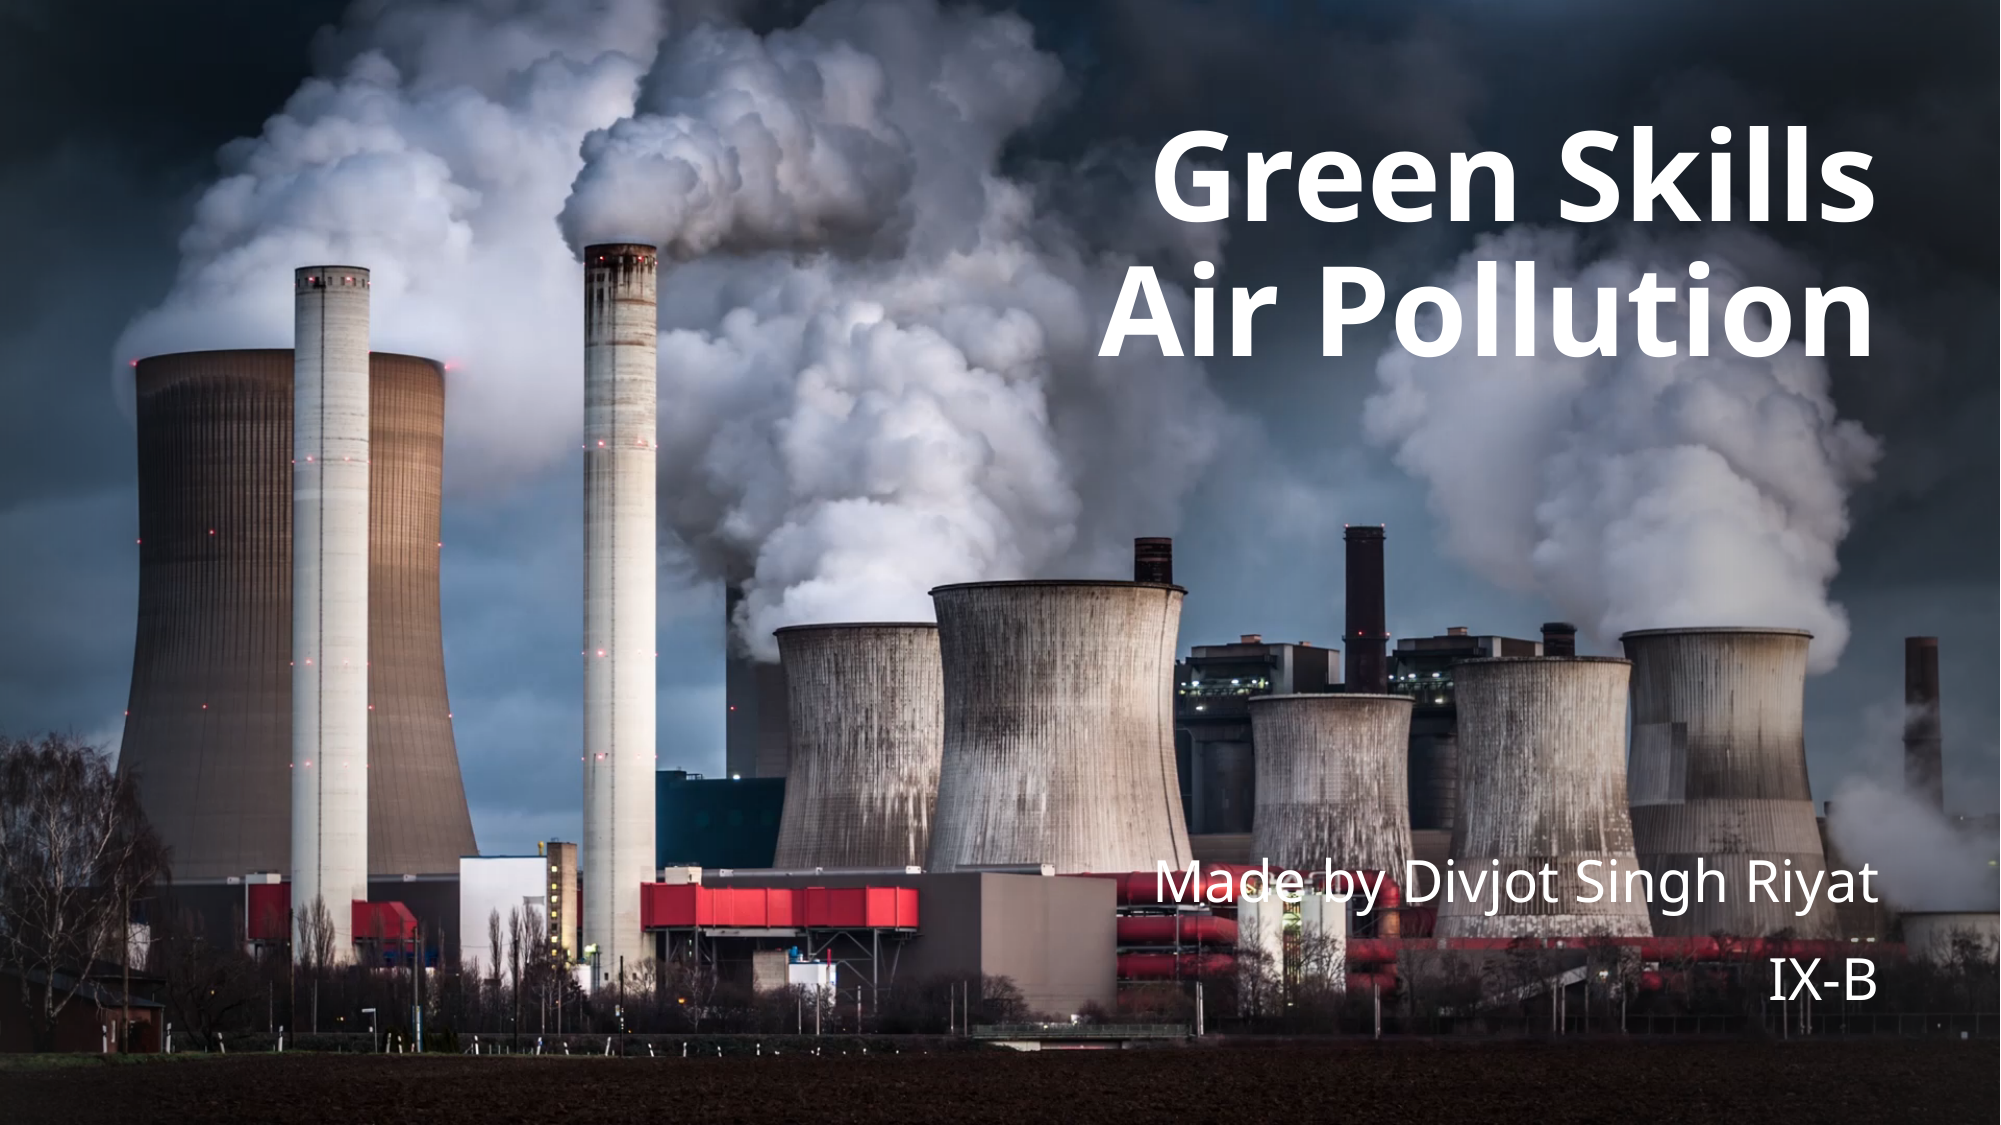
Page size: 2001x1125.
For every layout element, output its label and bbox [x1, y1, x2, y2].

text_box [0, 0, 2000, 1125]
